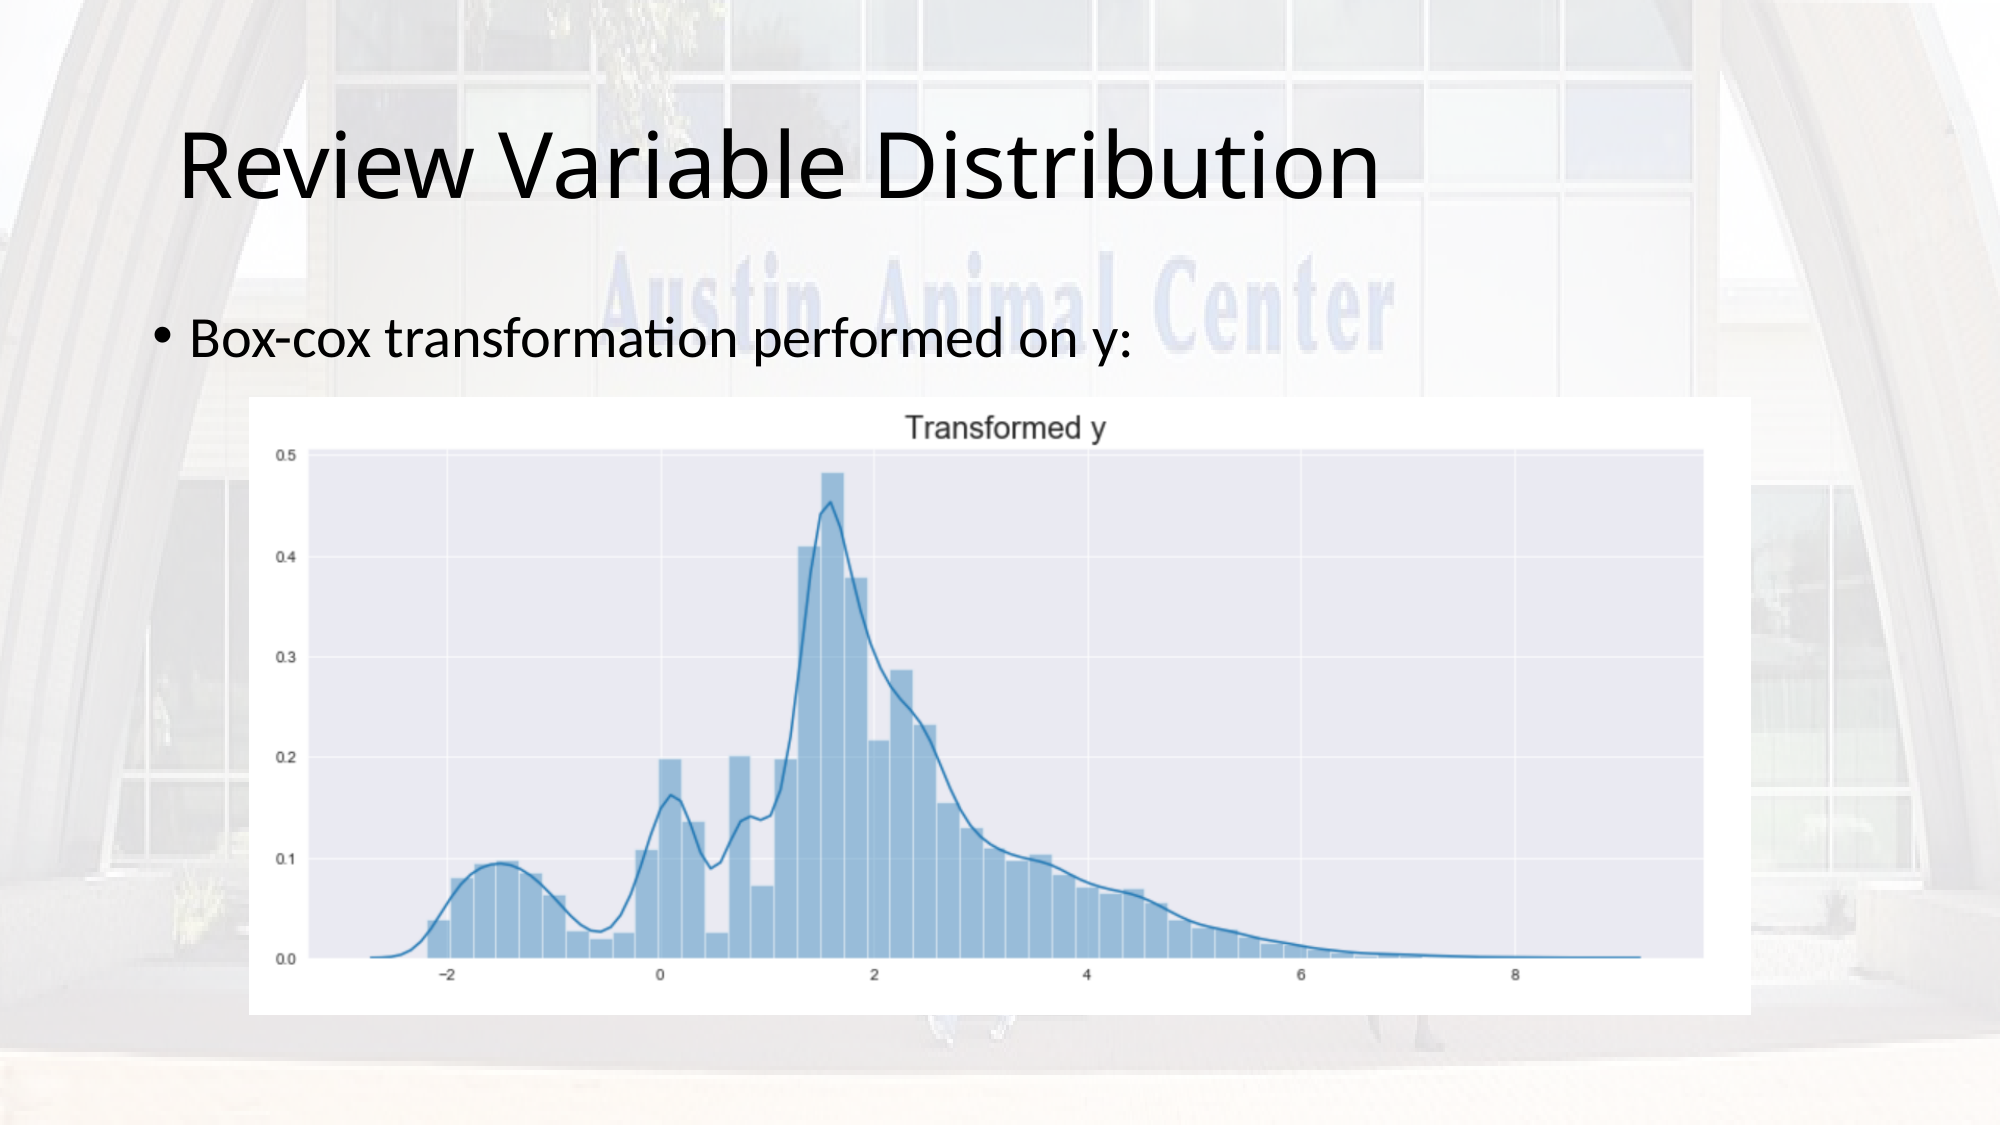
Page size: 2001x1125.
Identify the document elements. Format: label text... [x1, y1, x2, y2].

picture [249, 397, 1751, 1015]
list Box-cox transformation performed on y: [137, 299, 1863, 707]
title Review Variable Distribution [137, 59, 1863, 278]
